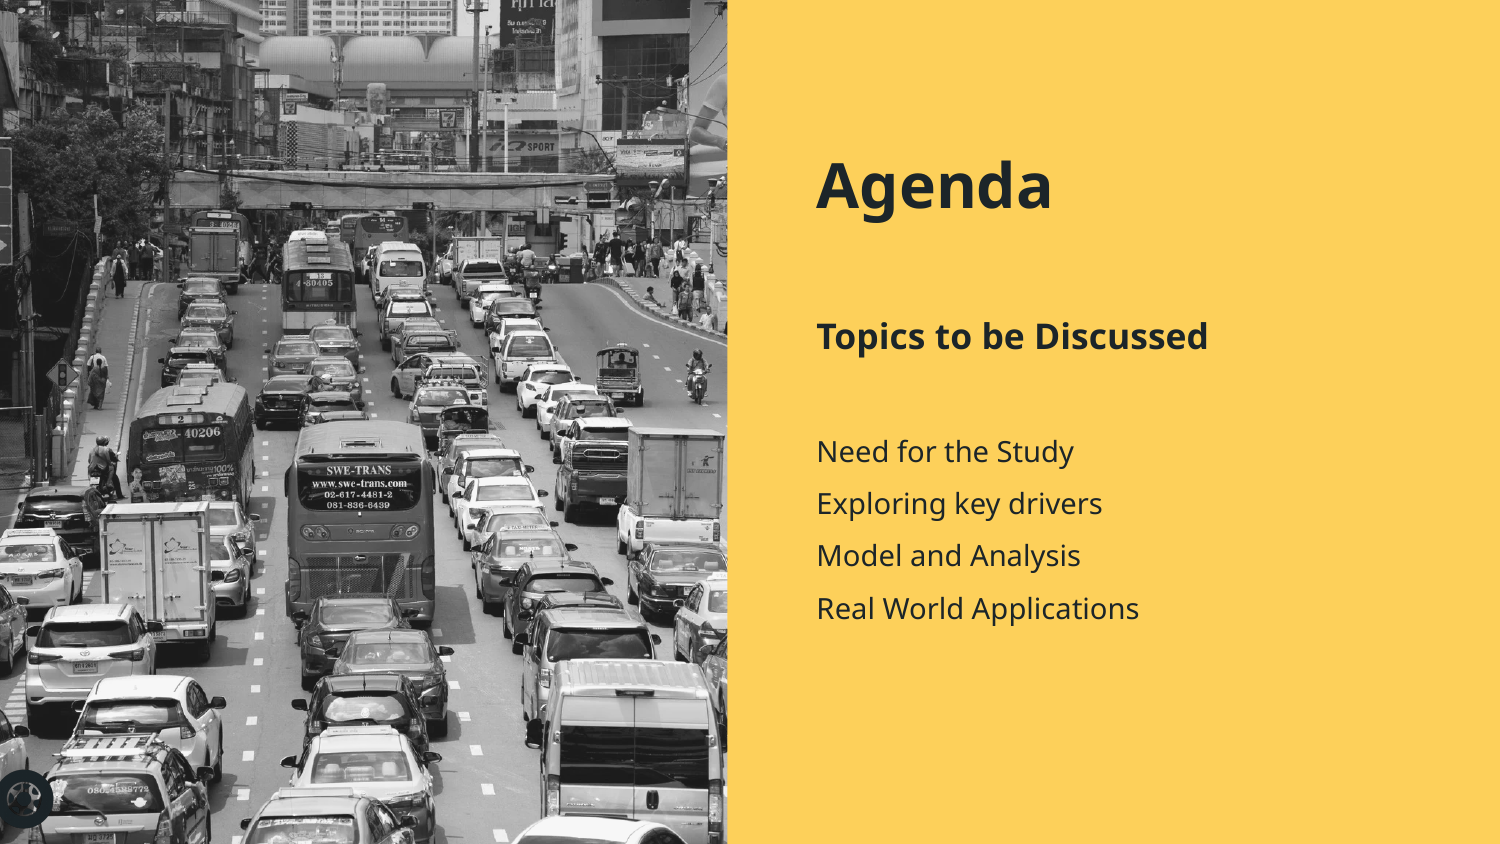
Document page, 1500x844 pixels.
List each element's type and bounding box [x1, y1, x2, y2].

text_box [0, 0, 728, 844]
text_box [0, 761, 62, 837]
text_box [816, 138, 1414, 737]
